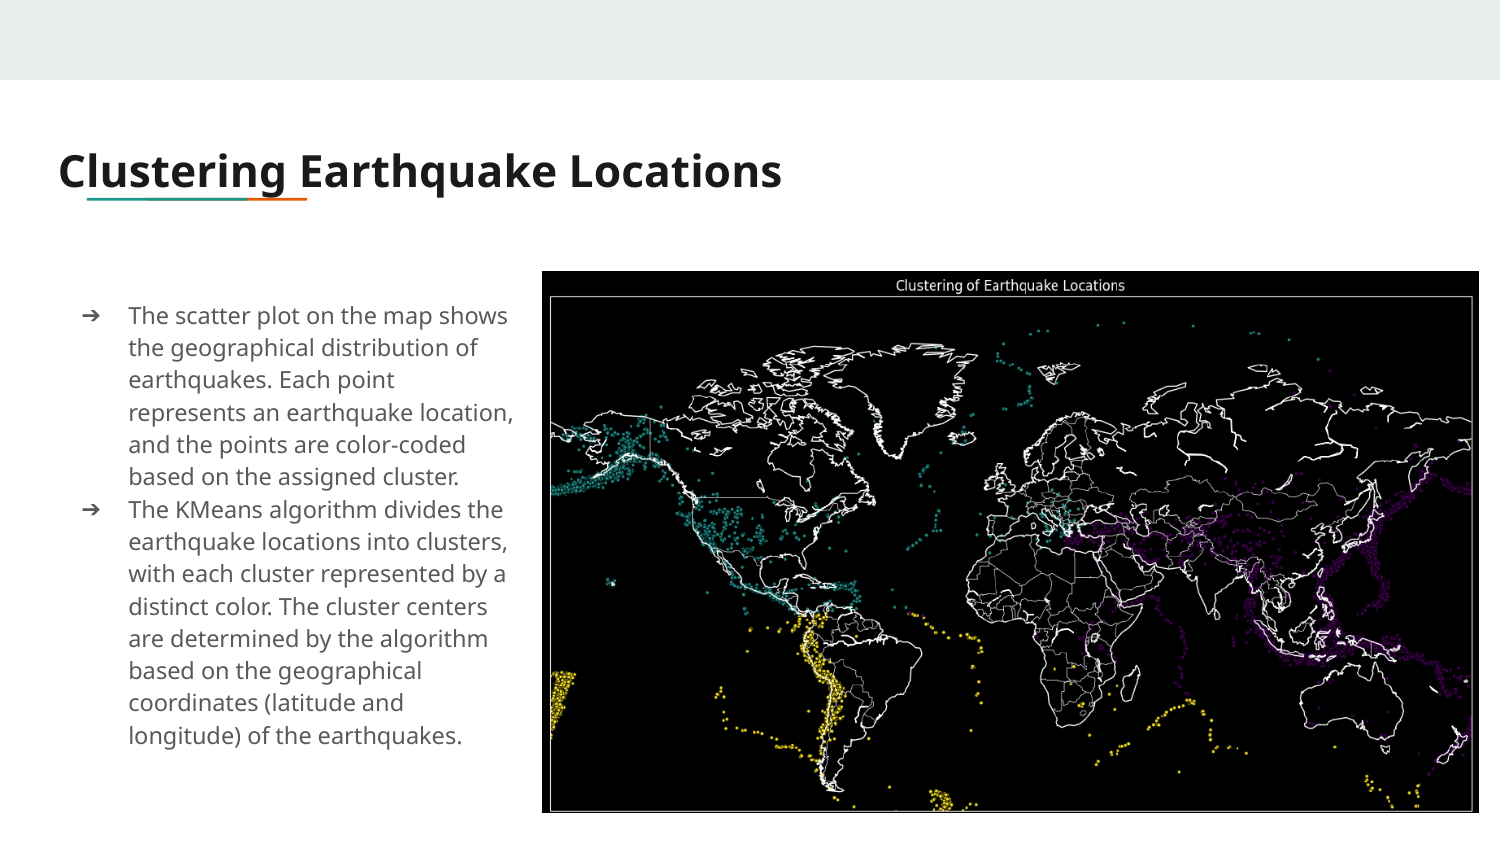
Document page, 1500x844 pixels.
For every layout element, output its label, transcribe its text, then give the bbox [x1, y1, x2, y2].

picture [540, 268, 1481, 813]
list The scatter plot on the map shows the geographical distribution of earthquakes. Each point represents an earthquake location, and the points are color-coded based on the assigned cluster. The KMeans algorithm divides the earthquake locations into clusters, with each cluster represented by a distinct color. The cluster centers are determined by the algorithm based on the geographical coordinates (latitude and longitude) of the earthquakes. [42, 281, 529, 798]
title Clustering Earthquake Locations [42, 128, 814, 216]
